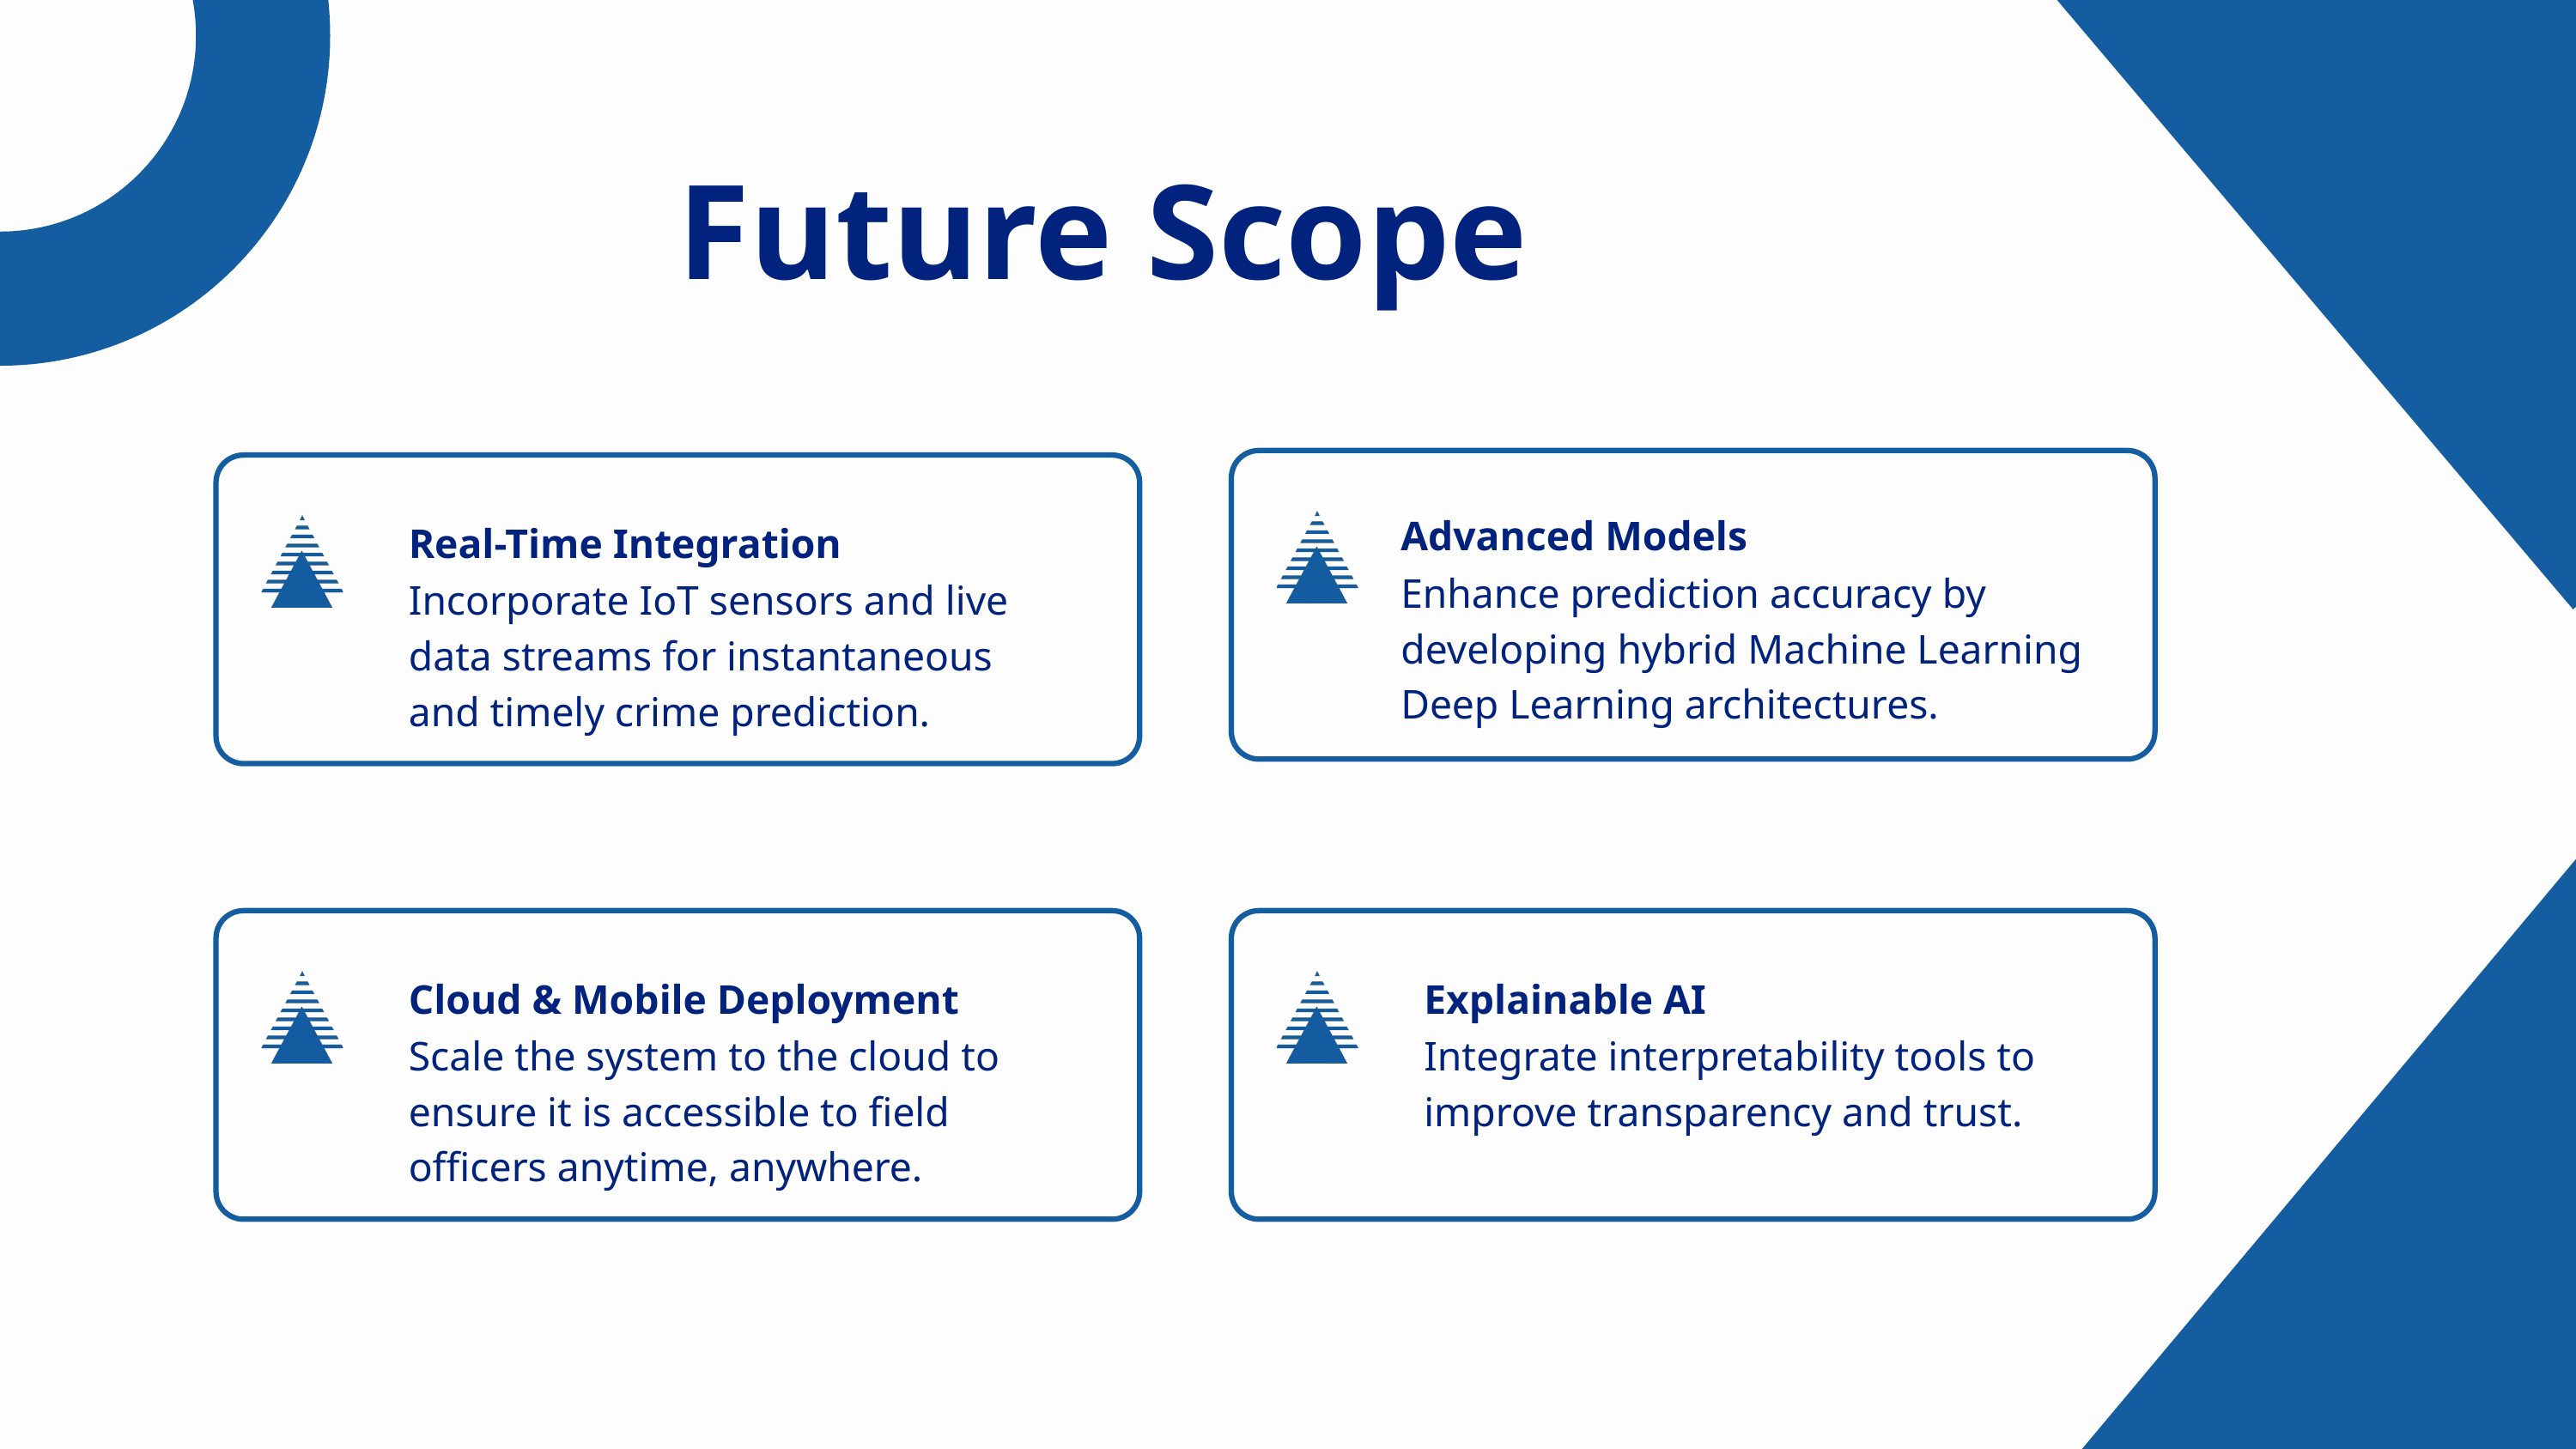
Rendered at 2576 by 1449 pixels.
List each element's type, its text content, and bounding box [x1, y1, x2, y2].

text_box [2254, 0, 2576, 567]
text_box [0, 0, 264, 300]
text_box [1230, 450, 2155, 760]
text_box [216, 910, 1140, 1220]
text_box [1230, 910, 2155, 1220]
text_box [2263, 897, 2576, 1449]
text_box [216, 454, 1140, 764]
text_box Future Scope [677, 122, 1631, 306]
